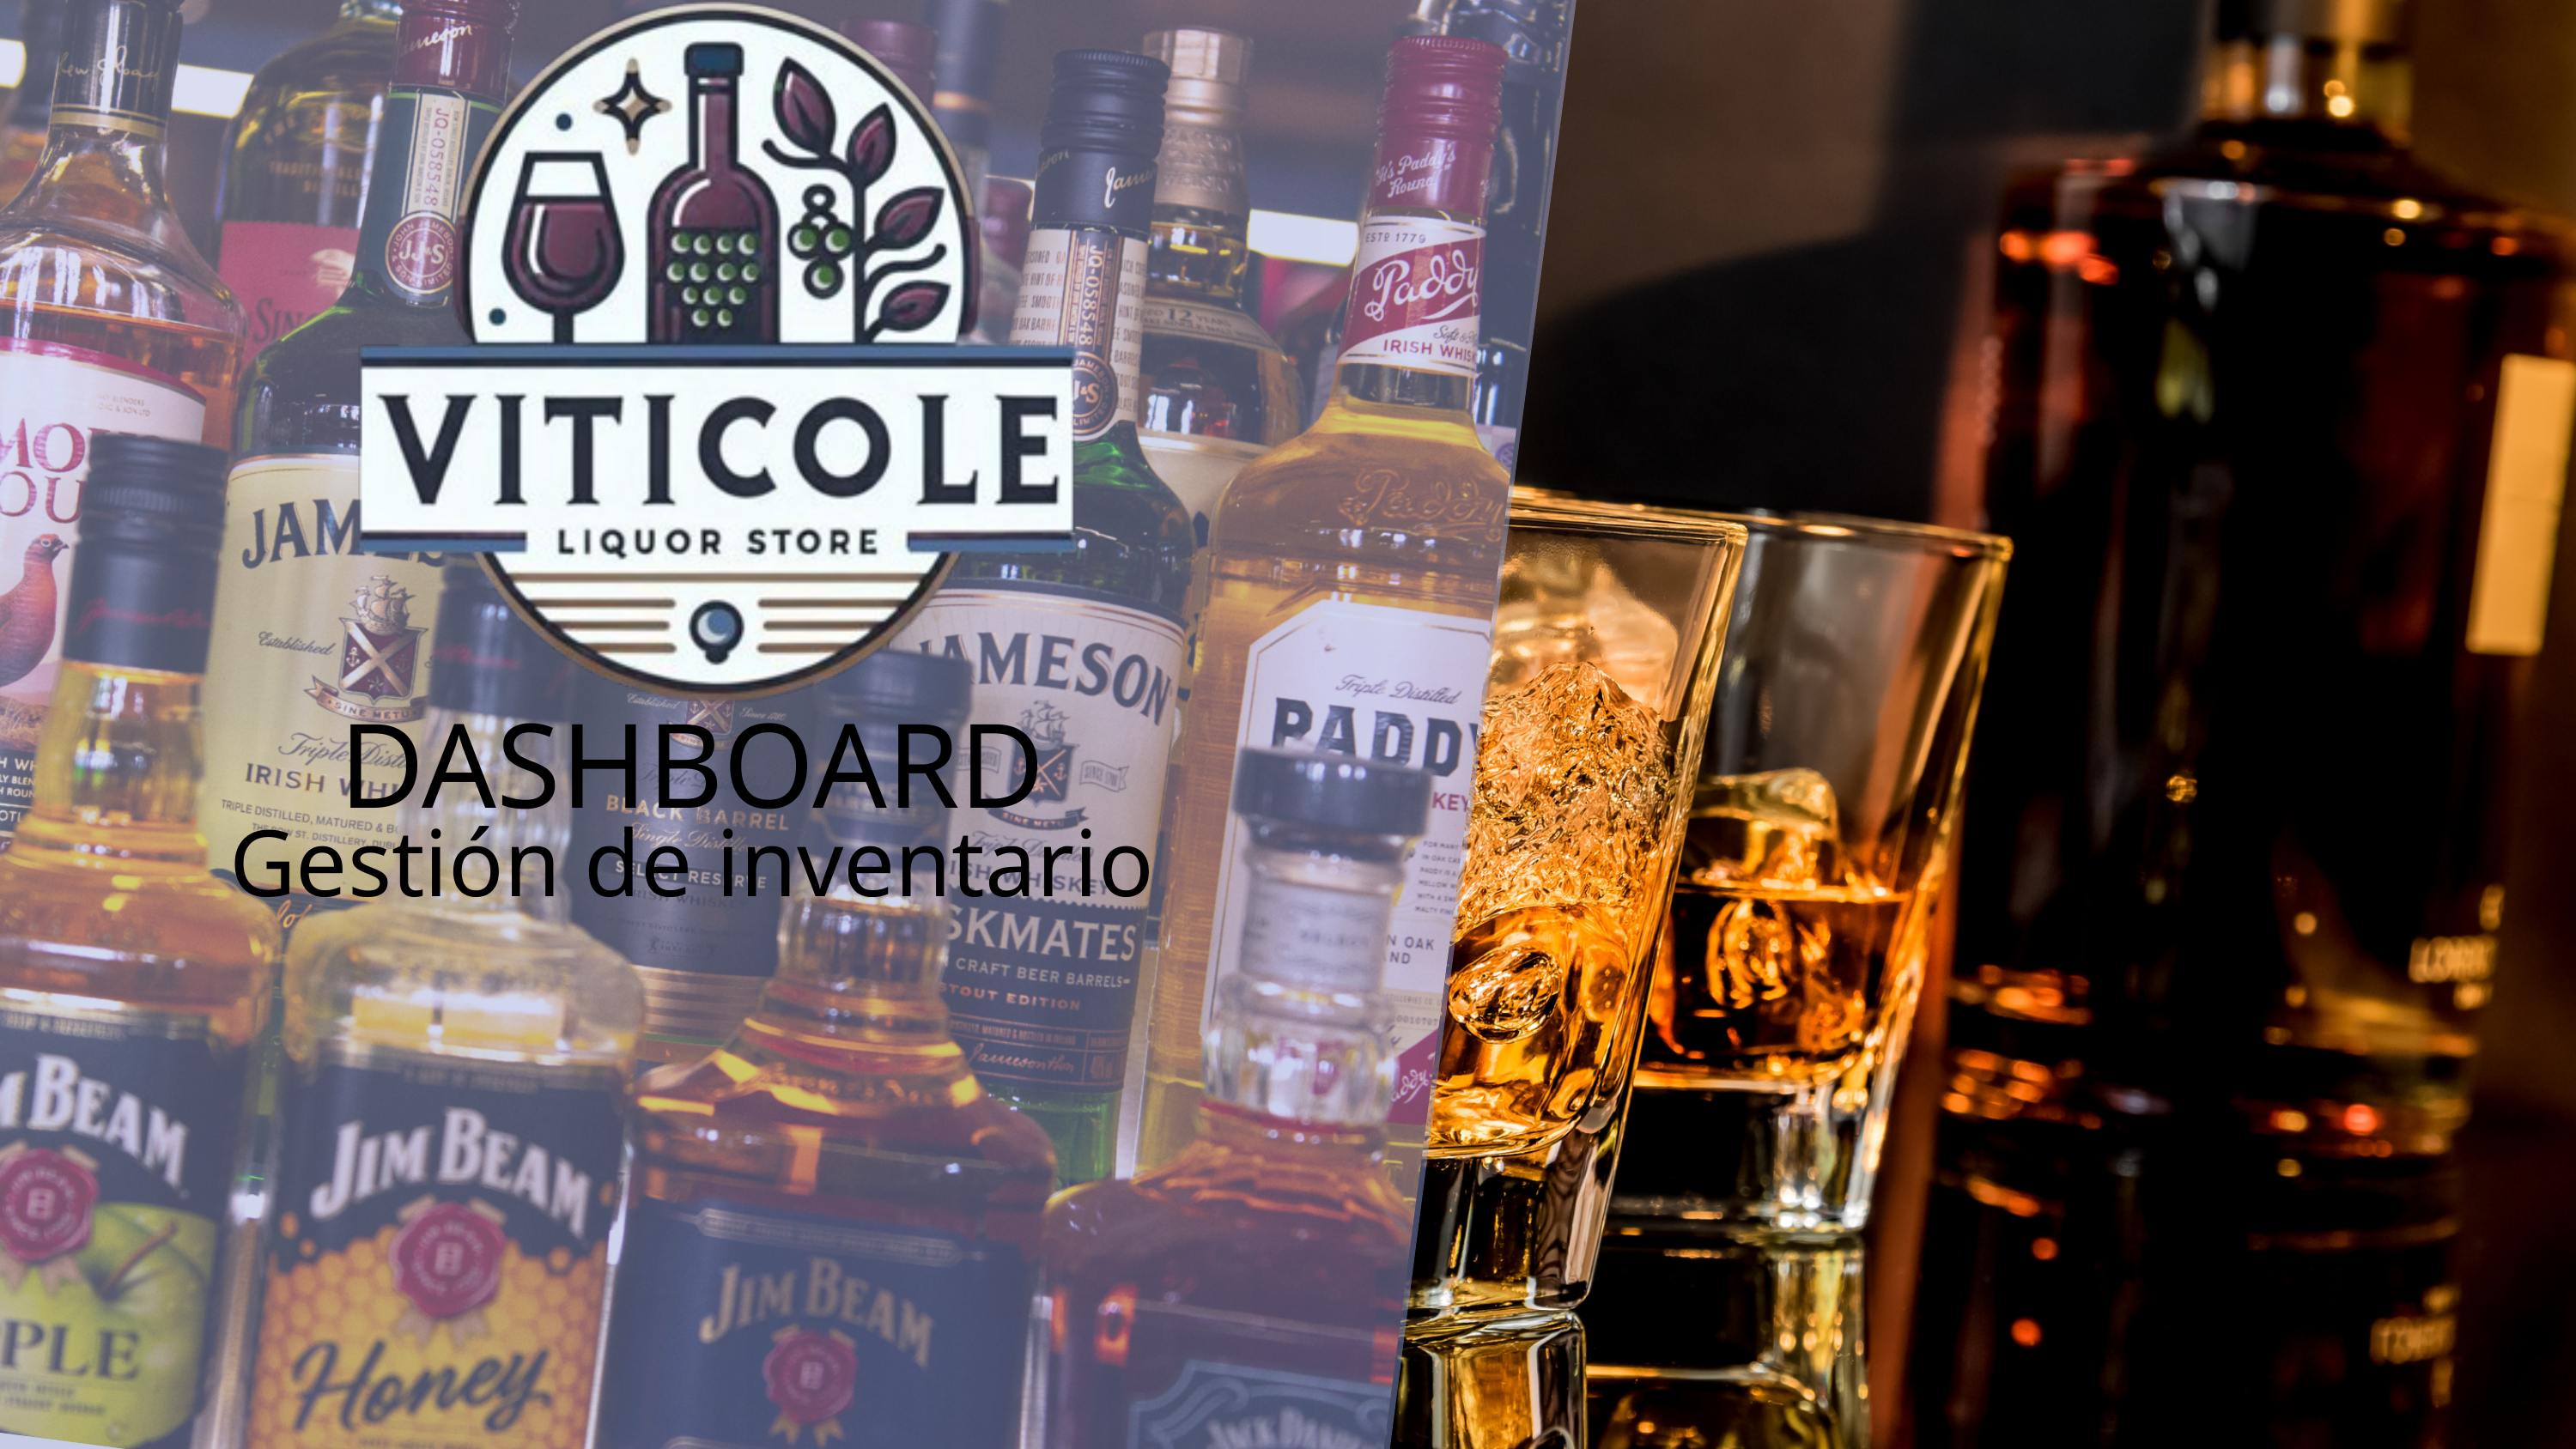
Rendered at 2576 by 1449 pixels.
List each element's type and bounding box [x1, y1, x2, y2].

text_box [1480, 0, 2576, 1449]
text_box [0, 0, 1477, 1449]
text_box [1480, 0, 1577, 746]
